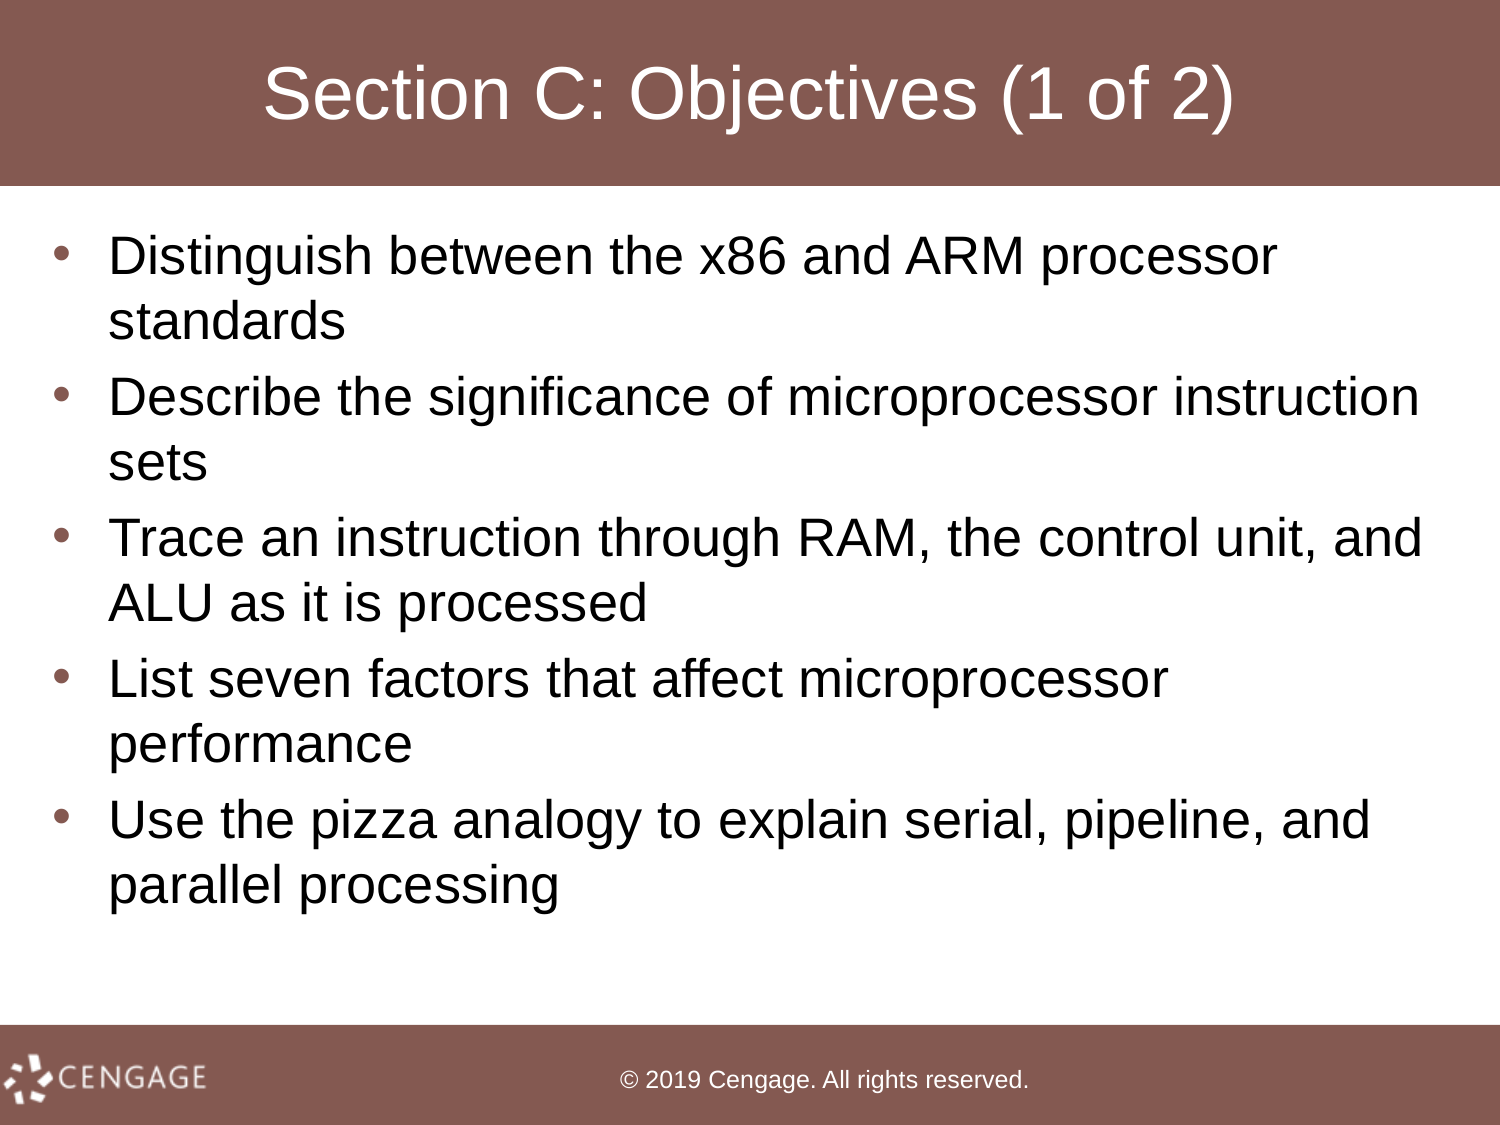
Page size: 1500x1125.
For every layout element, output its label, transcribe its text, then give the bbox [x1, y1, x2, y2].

picture [0, 1051, 211, 1106]
title Section C: Objectives (1 of 2) [75, 4, 1425, 175]
list Distinguish between the x86 and ARM processor standards Describe the significance of microprocessor instruction sets Trace an instruction through RAM, the control unit, and ALU as it is processed List seven factors that affect microprocessor performance Use the pizza analogy to explain serial, pipeline, and parallel processing [37, 212, 1475, 1005]
